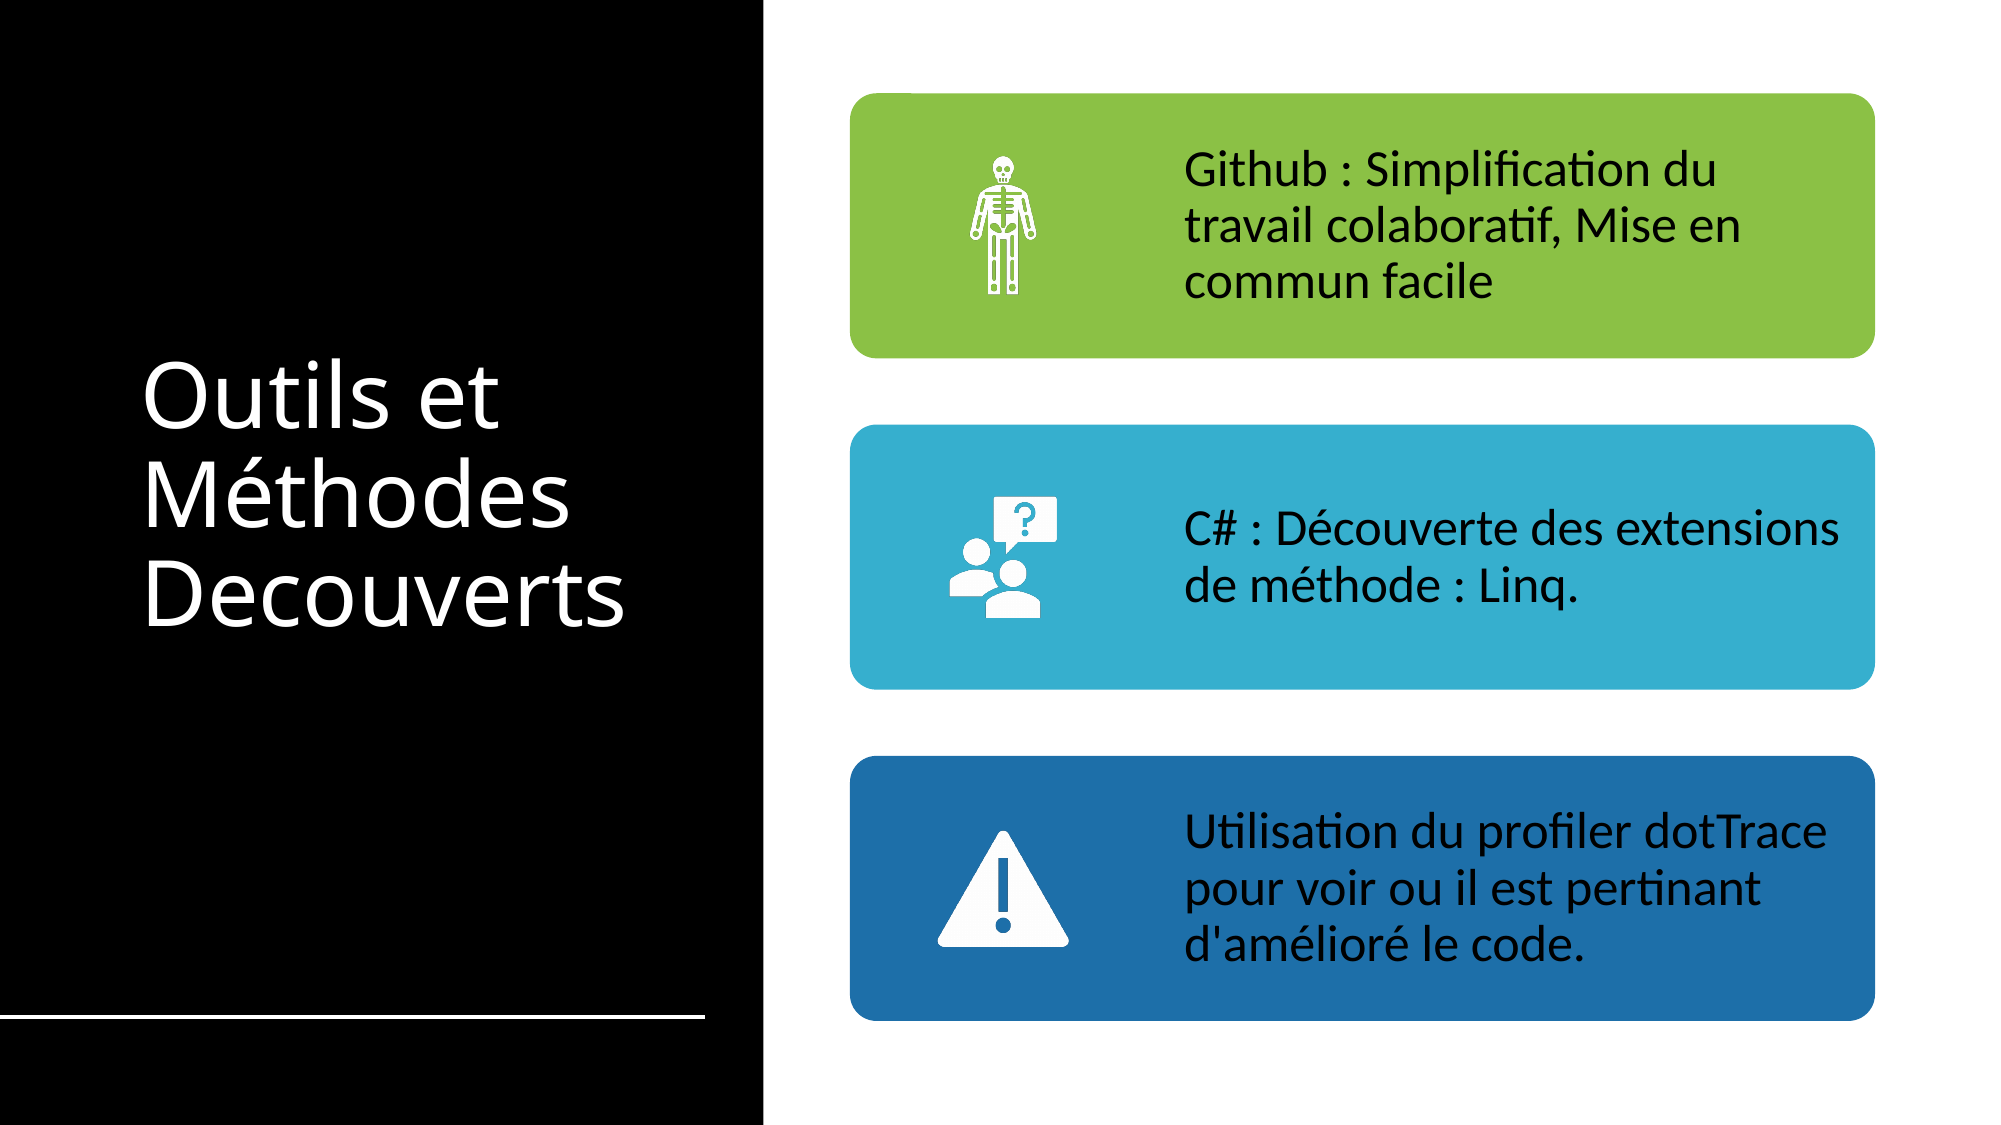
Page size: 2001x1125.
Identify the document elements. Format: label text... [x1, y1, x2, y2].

text_box [0, 0, 764, 1125]
title Outils et Méthodes Decouverts [125, 91, 711, 905]
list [849, 93, 1875, 1022]
